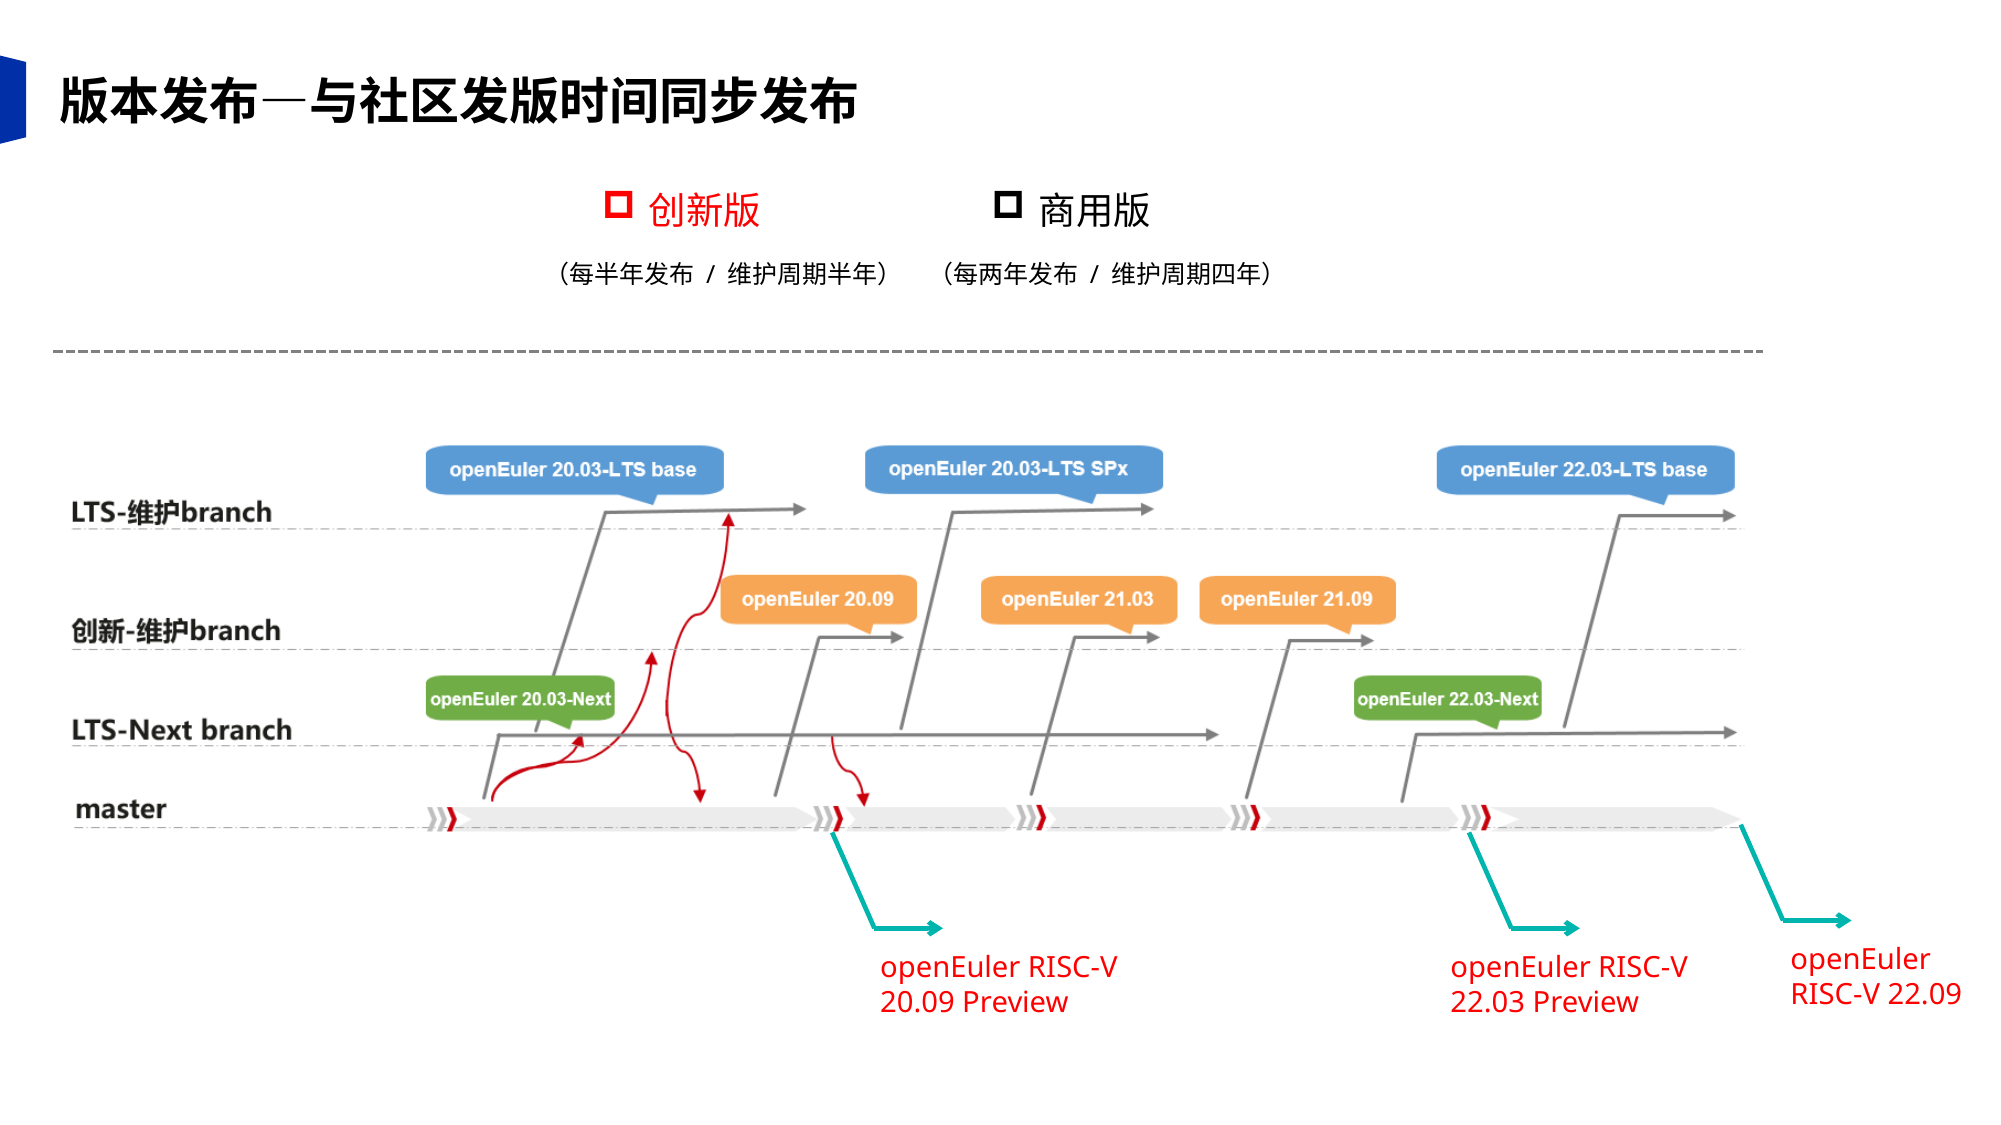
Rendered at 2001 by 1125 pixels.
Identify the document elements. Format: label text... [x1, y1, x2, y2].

text_box 版本发布—与社区发版时间同步发布 [44, 62, 1888, 138]
text_box 创新版 [587, 179, 848, 240]
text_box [832, 832, 943, 929]
text_box openEuler RISC-V 22.03 Preview [1435, 940, 1711, 1026]
text_box （每半年发布 / 维护周期半年） [529, 251, 913, 297]
text_box openEuler RISC-V 22.09 [1775, 932, 1978, 1018]
picture [32, 399, 1745, 868]
text_box （每两年发布 / 维护周期四年） [913, 251, 1302, 297]
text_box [1469, 832, 1580, 929]
text_box [0, 54, 28, 145]
text_box 商用版 [976, 179, 1166, 240]
text_box openEuler RISC-V 20.09 Preview [865, 940, 1141, 1026]
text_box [1740, 824, 1852, 921]
